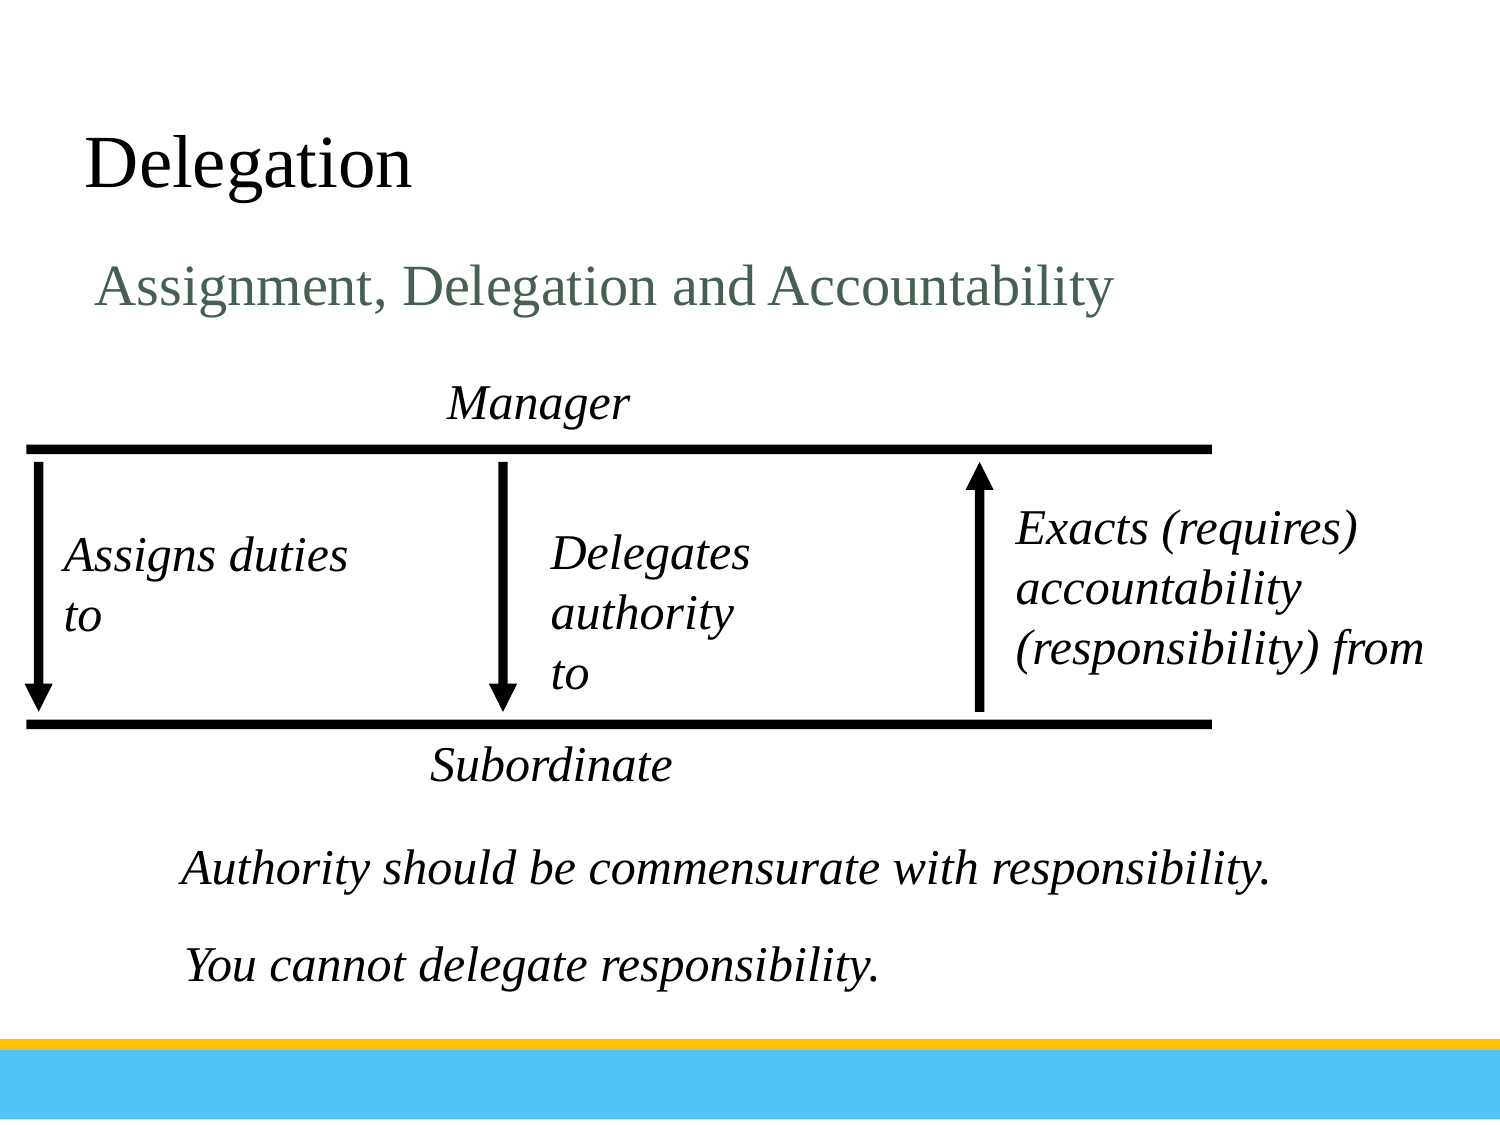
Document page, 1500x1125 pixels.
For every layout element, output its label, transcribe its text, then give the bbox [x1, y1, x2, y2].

text_box You cannot delegate responsibility. [169, 924, 897, 1000]
text_box Delegation [70, 105, 856, 211]
text_box Assignment, Delegation and Accountability [79, 239, 1130, 325]
text_box Authority should be commensurate with responsibility. [166, 827, 1288, 903]
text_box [25, 361, 1438, 800]
